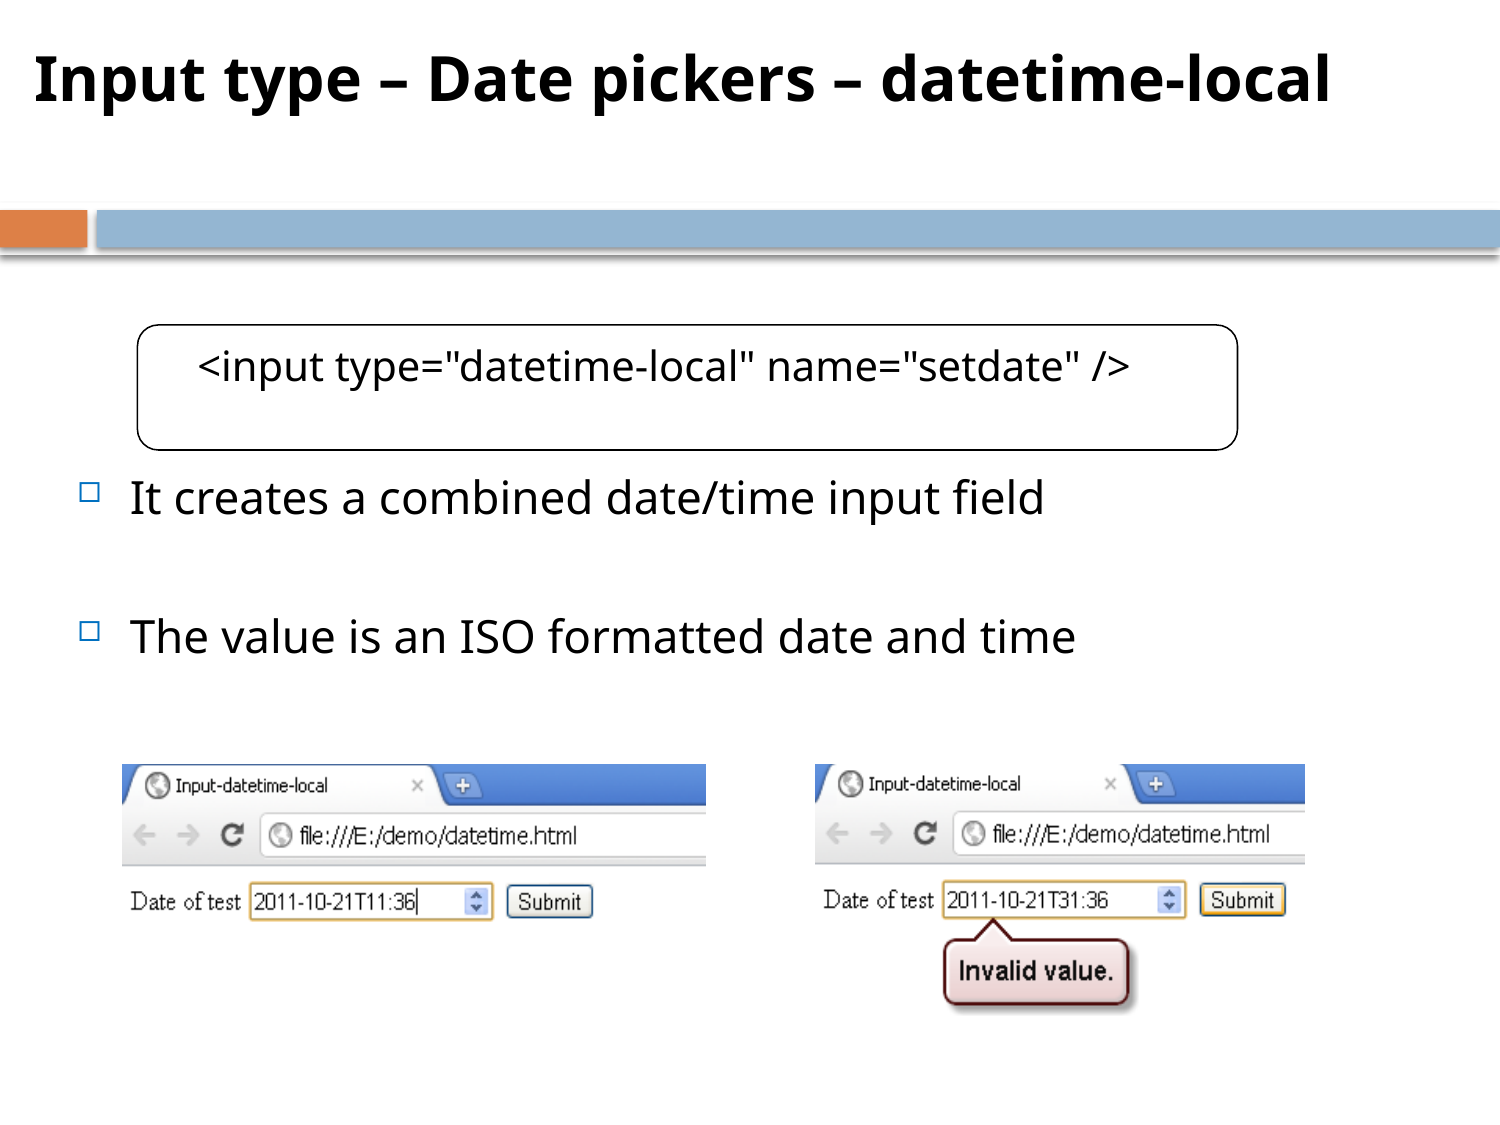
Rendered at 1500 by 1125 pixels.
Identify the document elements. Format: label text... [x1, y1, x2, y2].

list Input type – Date pickers – datetime-local [18, 31, 1370, 123]
list <input type="datetime-local" name="setdate" /> It creates a combined date/time input field The value is an ISO formatted date and time [62, 262, 1415, 1078]
picture [814, 764, 1305, 1036]
picture [122, 764, 706, 974]
